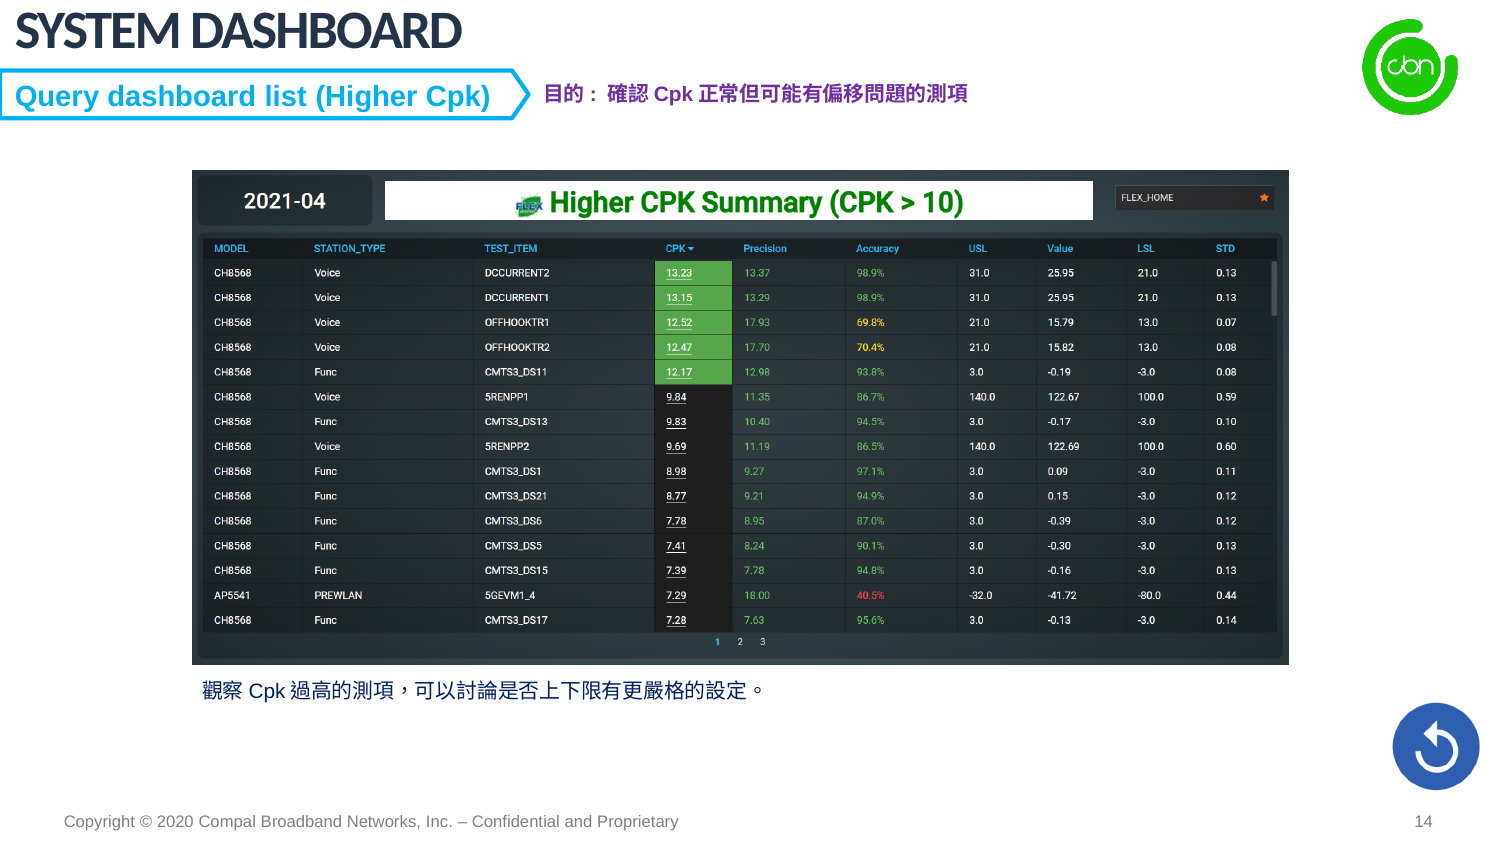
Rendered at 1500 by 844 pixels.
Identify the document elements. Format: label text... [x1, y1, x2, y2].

slide_number 14 [1372, 802, 1448, 839]
text_box Query dashboard list (Higher Cpk) [0, 68, 528, 121]
text_box 目的: 確認Cpk正常但可能有偏移問題的測項 [528, 73, 1270, 114]
text_box 觀察Cpk過高的測項，可以討論是否上下限有更嚴格的設定。 [187, 670, 1294, 710]
picture [1392, 702, 1480, 793]
picture [1362, 19, 1458, 115]
picture [192, 170, 1289, 666]
text_box System dashboard [0, 0, 1375, 86]
